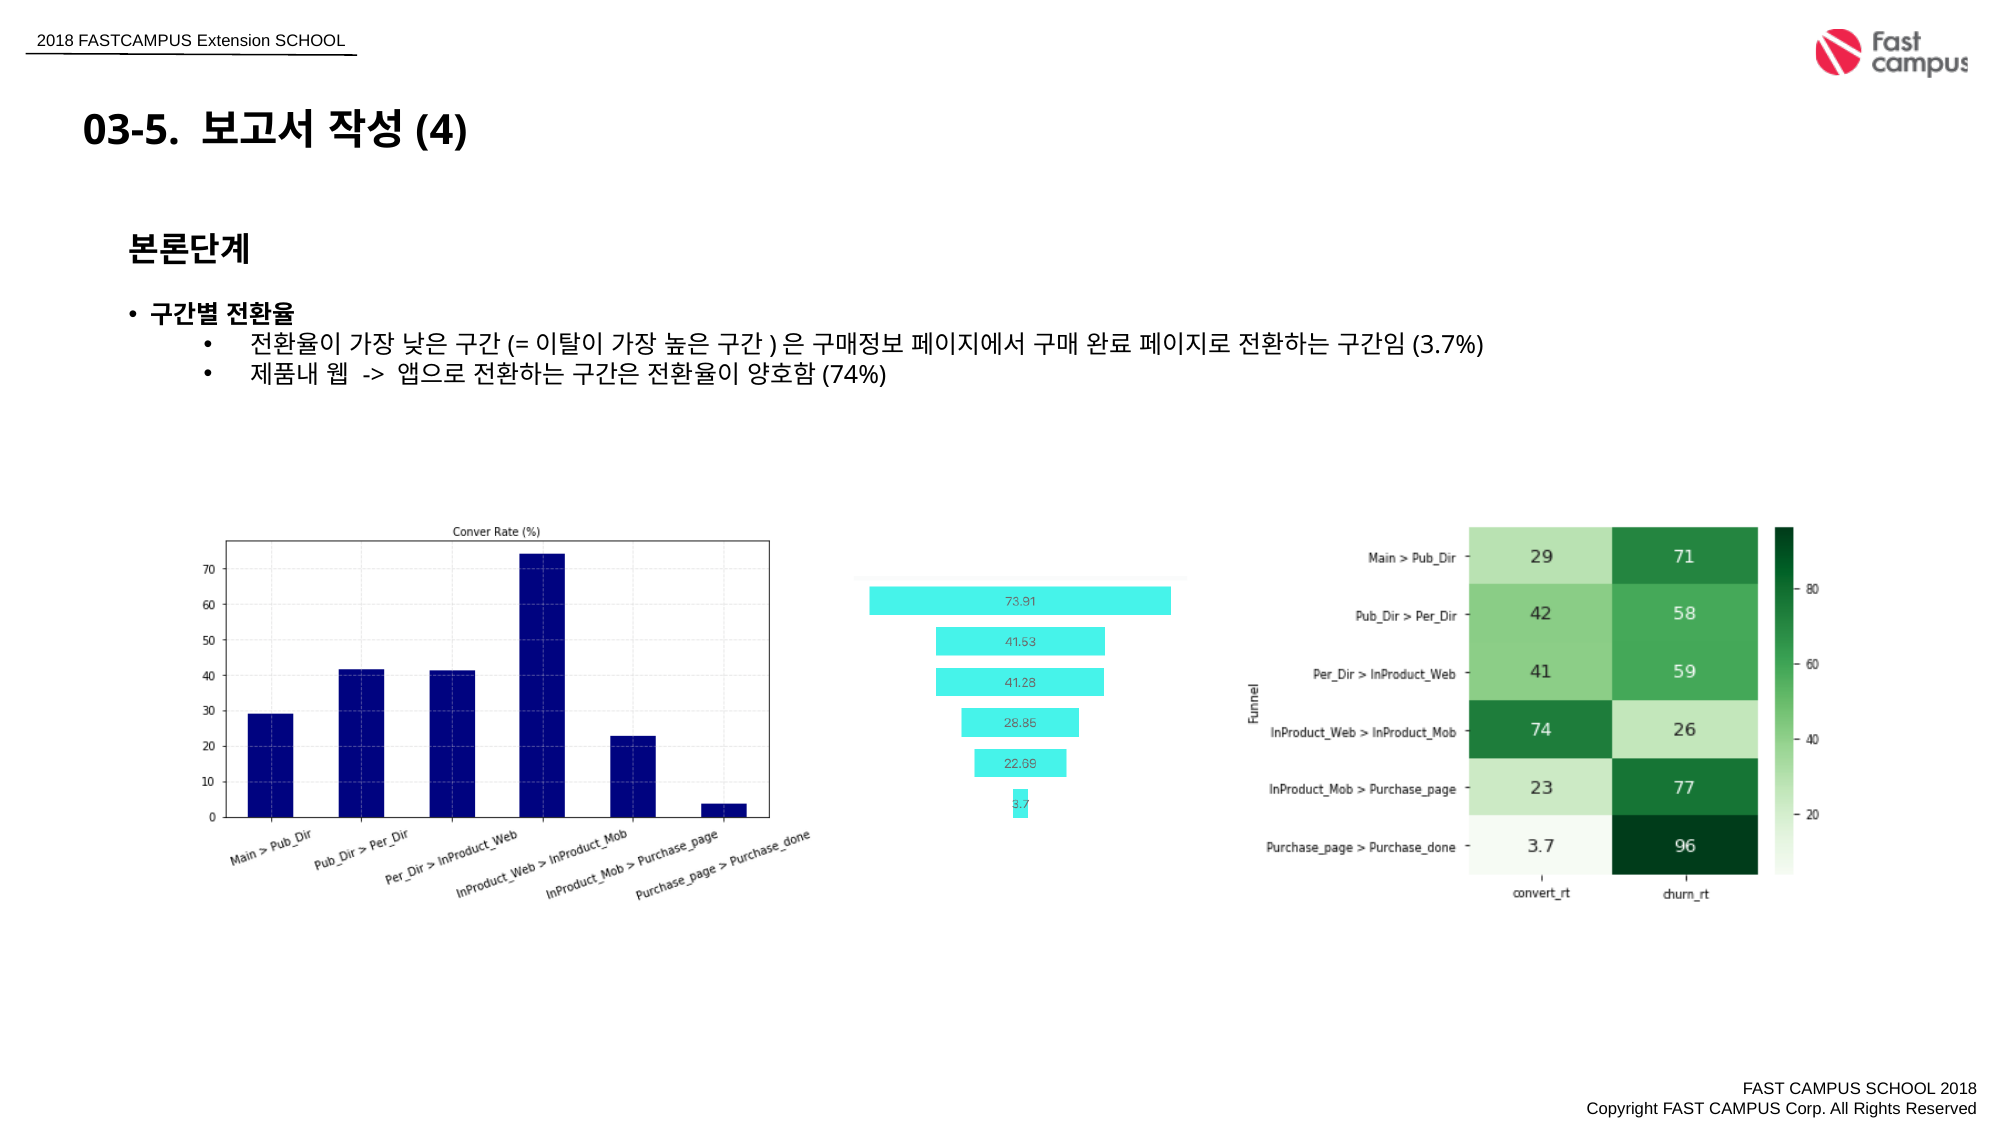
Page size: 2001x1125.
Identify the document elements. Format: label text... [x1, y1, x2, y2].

text_box 03-5. 보고서 작성(4) [68, 95, 1198, 161]
picture [1220, 516, 1829, 916]
picture [853, 576, 1188, 822]
picture [188, 516, 821, 917]
text_box 본론단계 구간별 전환율 전환율이 가장 낮은 구간(=이탈이 가장 높은 구간)은 구매정보 페이지에서 구매 완료 페이지로 전환하는 구간임(3.7%) 제품내 웹 -> 앱으로 전환하는 구간은 전환율이 양호함(74%) [114, 221, 1792, 426]
